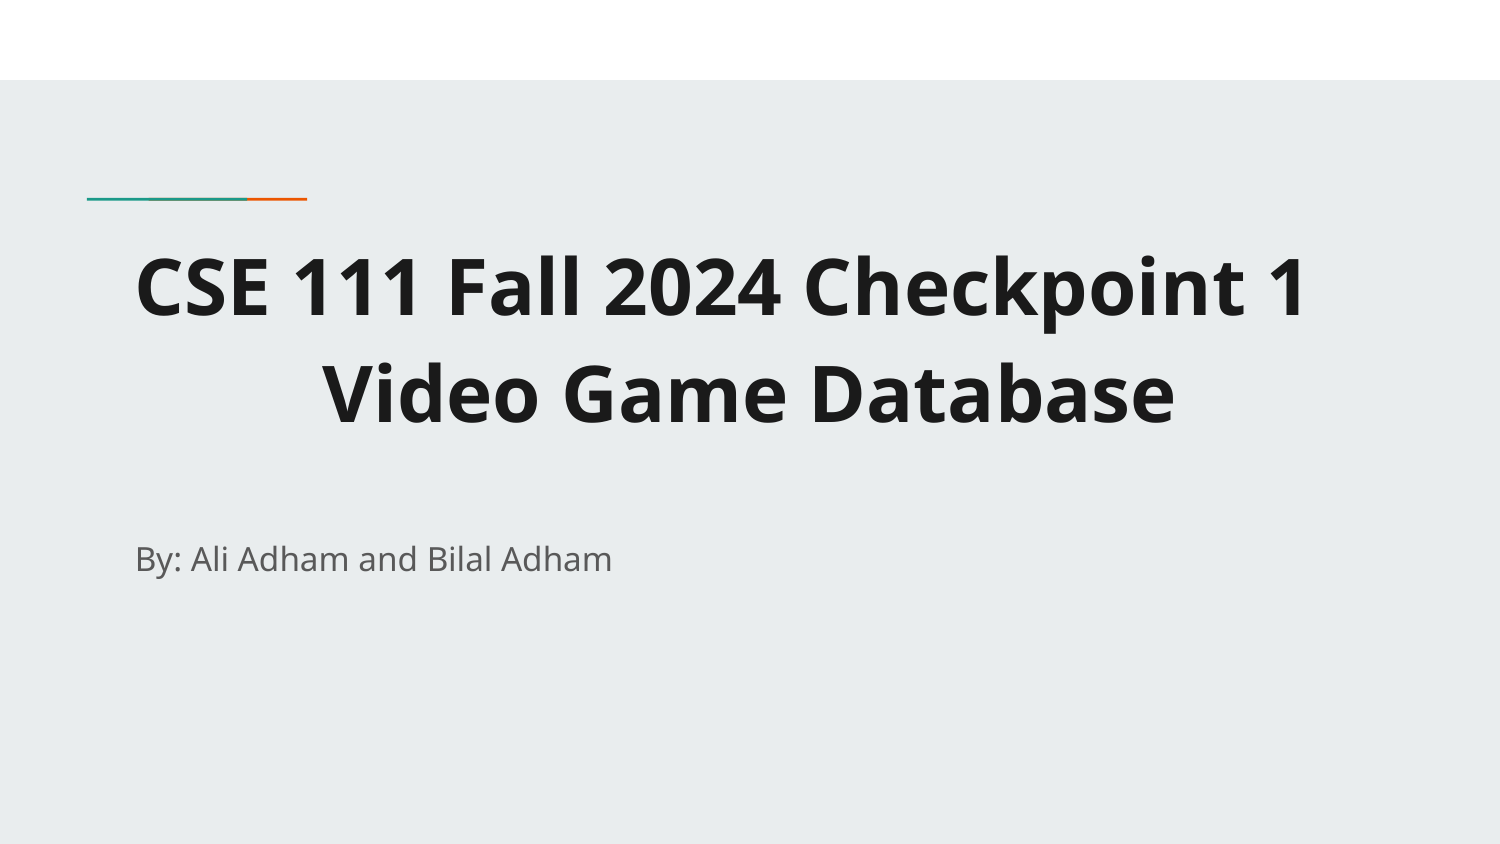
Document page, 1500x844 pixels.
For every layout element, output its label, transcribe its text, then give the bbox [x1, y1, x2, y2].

title CSE 111 Fall 2024 Checkpoint 1 Video Game Database [119, 216, 1381, 490]
subtitle By: Ali Adham and Bilal Adham [119, 520, 1381, 610]
